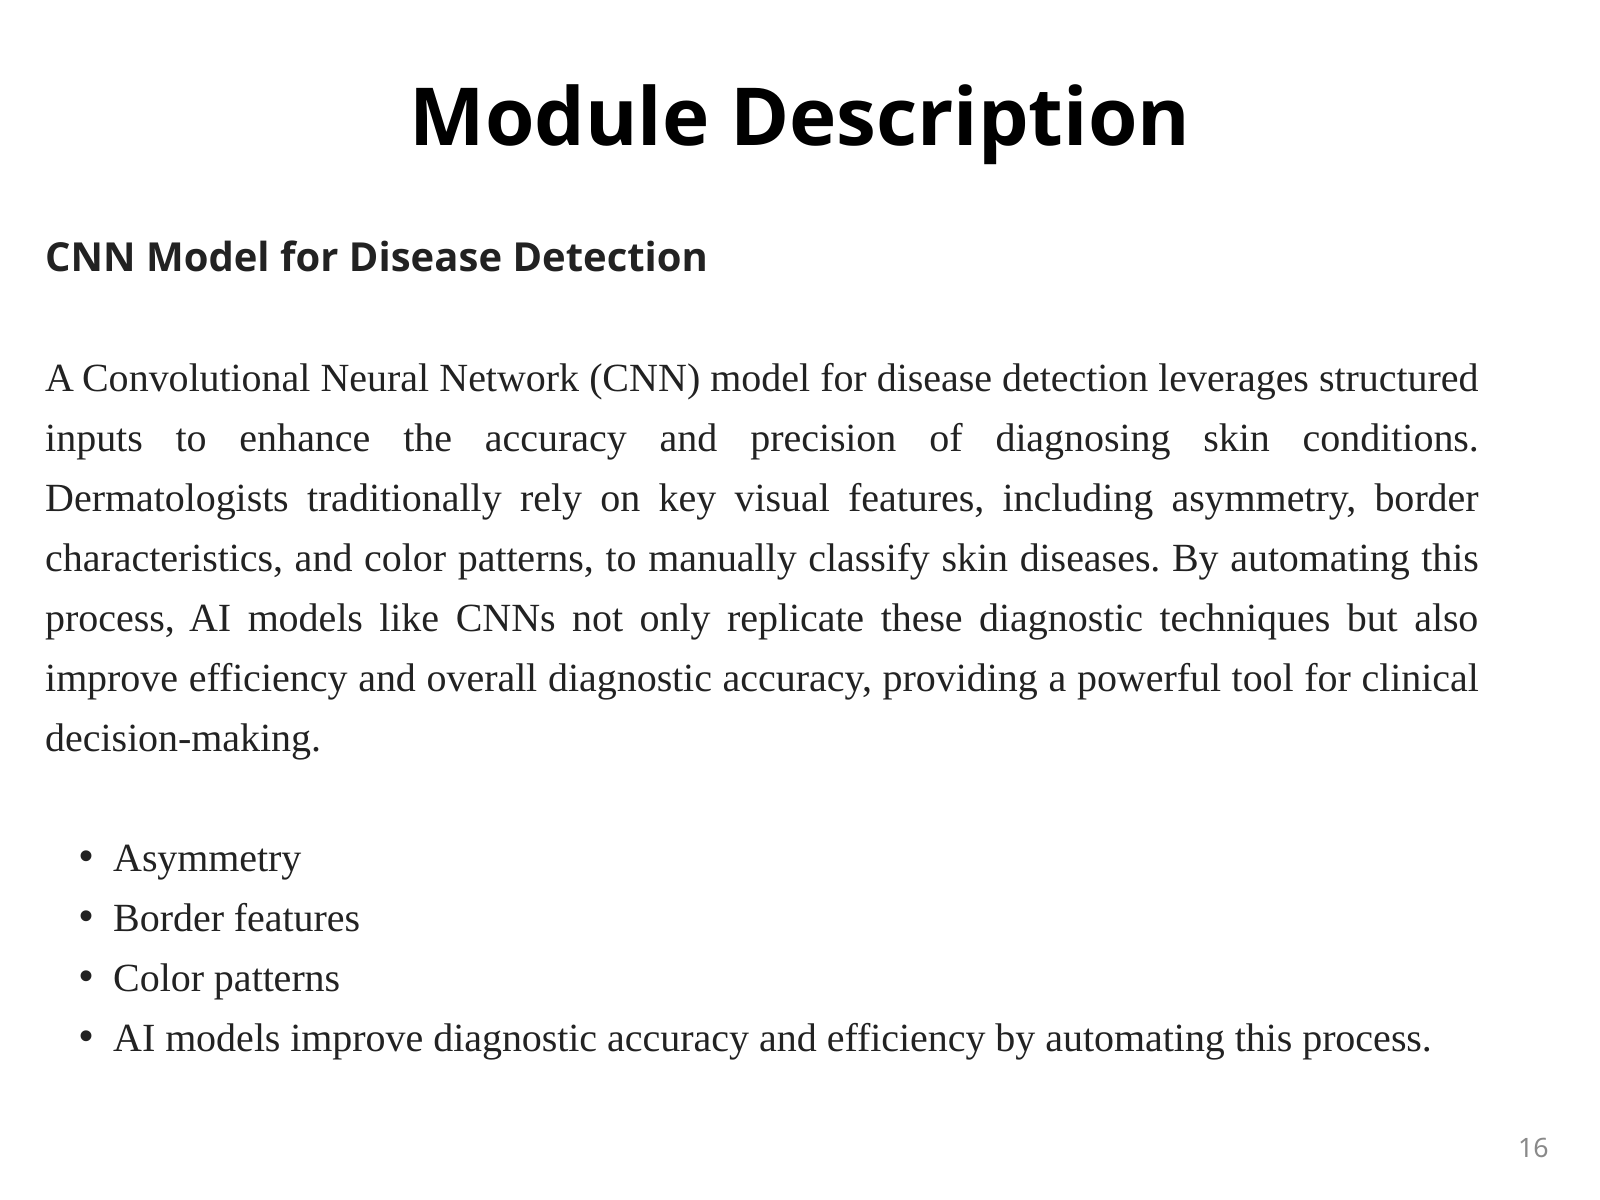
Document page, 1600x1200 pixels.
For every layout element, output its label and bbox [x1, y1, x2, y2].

text_box [44, 231, 1481, 1124]
text_box [109, 73, 1491, 167]
text_box [1129, 1111, 1549, 1187]
